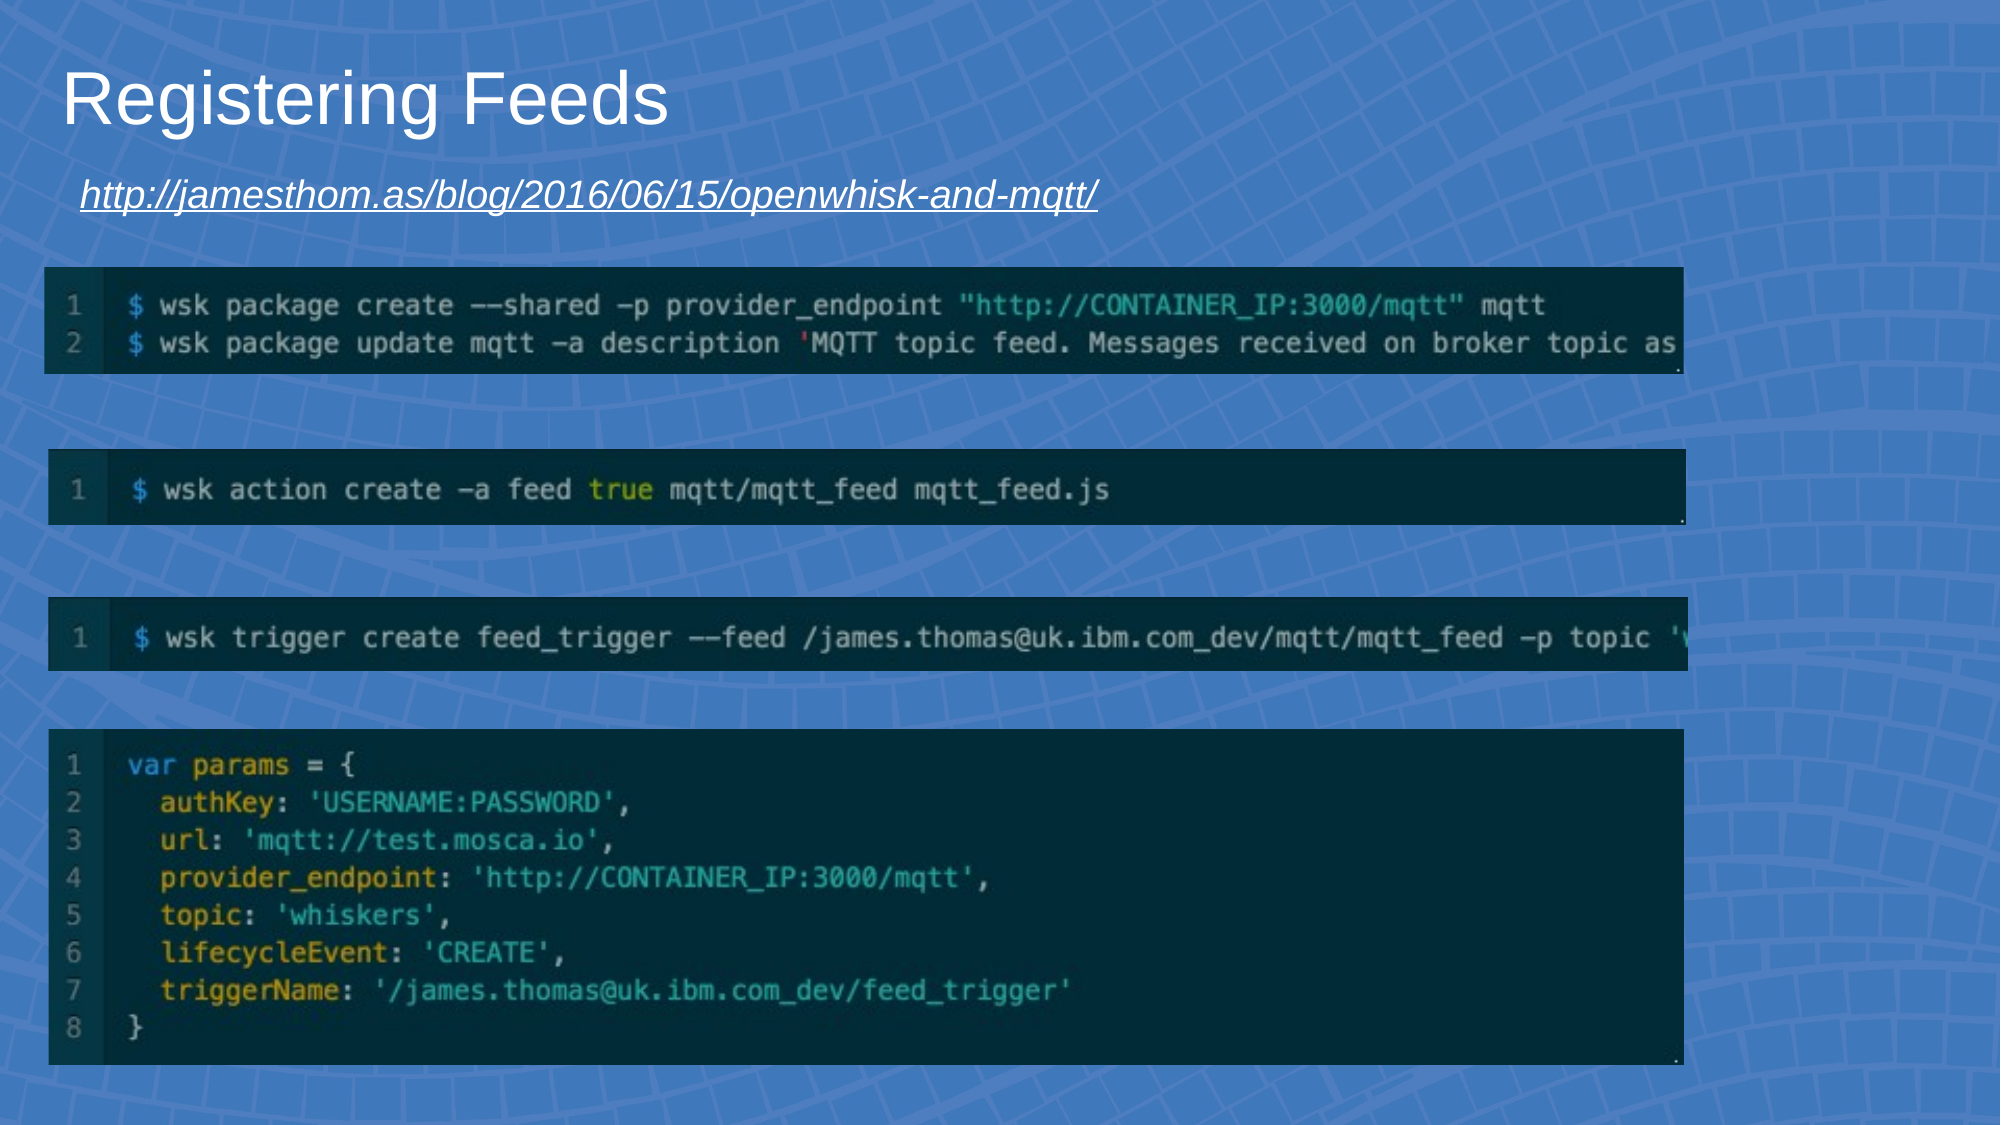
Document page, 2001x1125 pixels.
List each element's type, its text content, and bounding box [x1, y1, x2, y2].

text_box [48, 449, 1686, 525]
text_box http://jamesthom.as/blog/2016/06/15/openwhisk-and-mqtt/ [79, 168, 1103, 216]
text_box Registering Feeds [61, 49, 675, 140]
text_box [0, 0, 2000, 1125]
text_box [48, 597, 1688, 671]
text_box [44, 267, 1684, 374]
text_box [48, 729, 1684, 1065]
